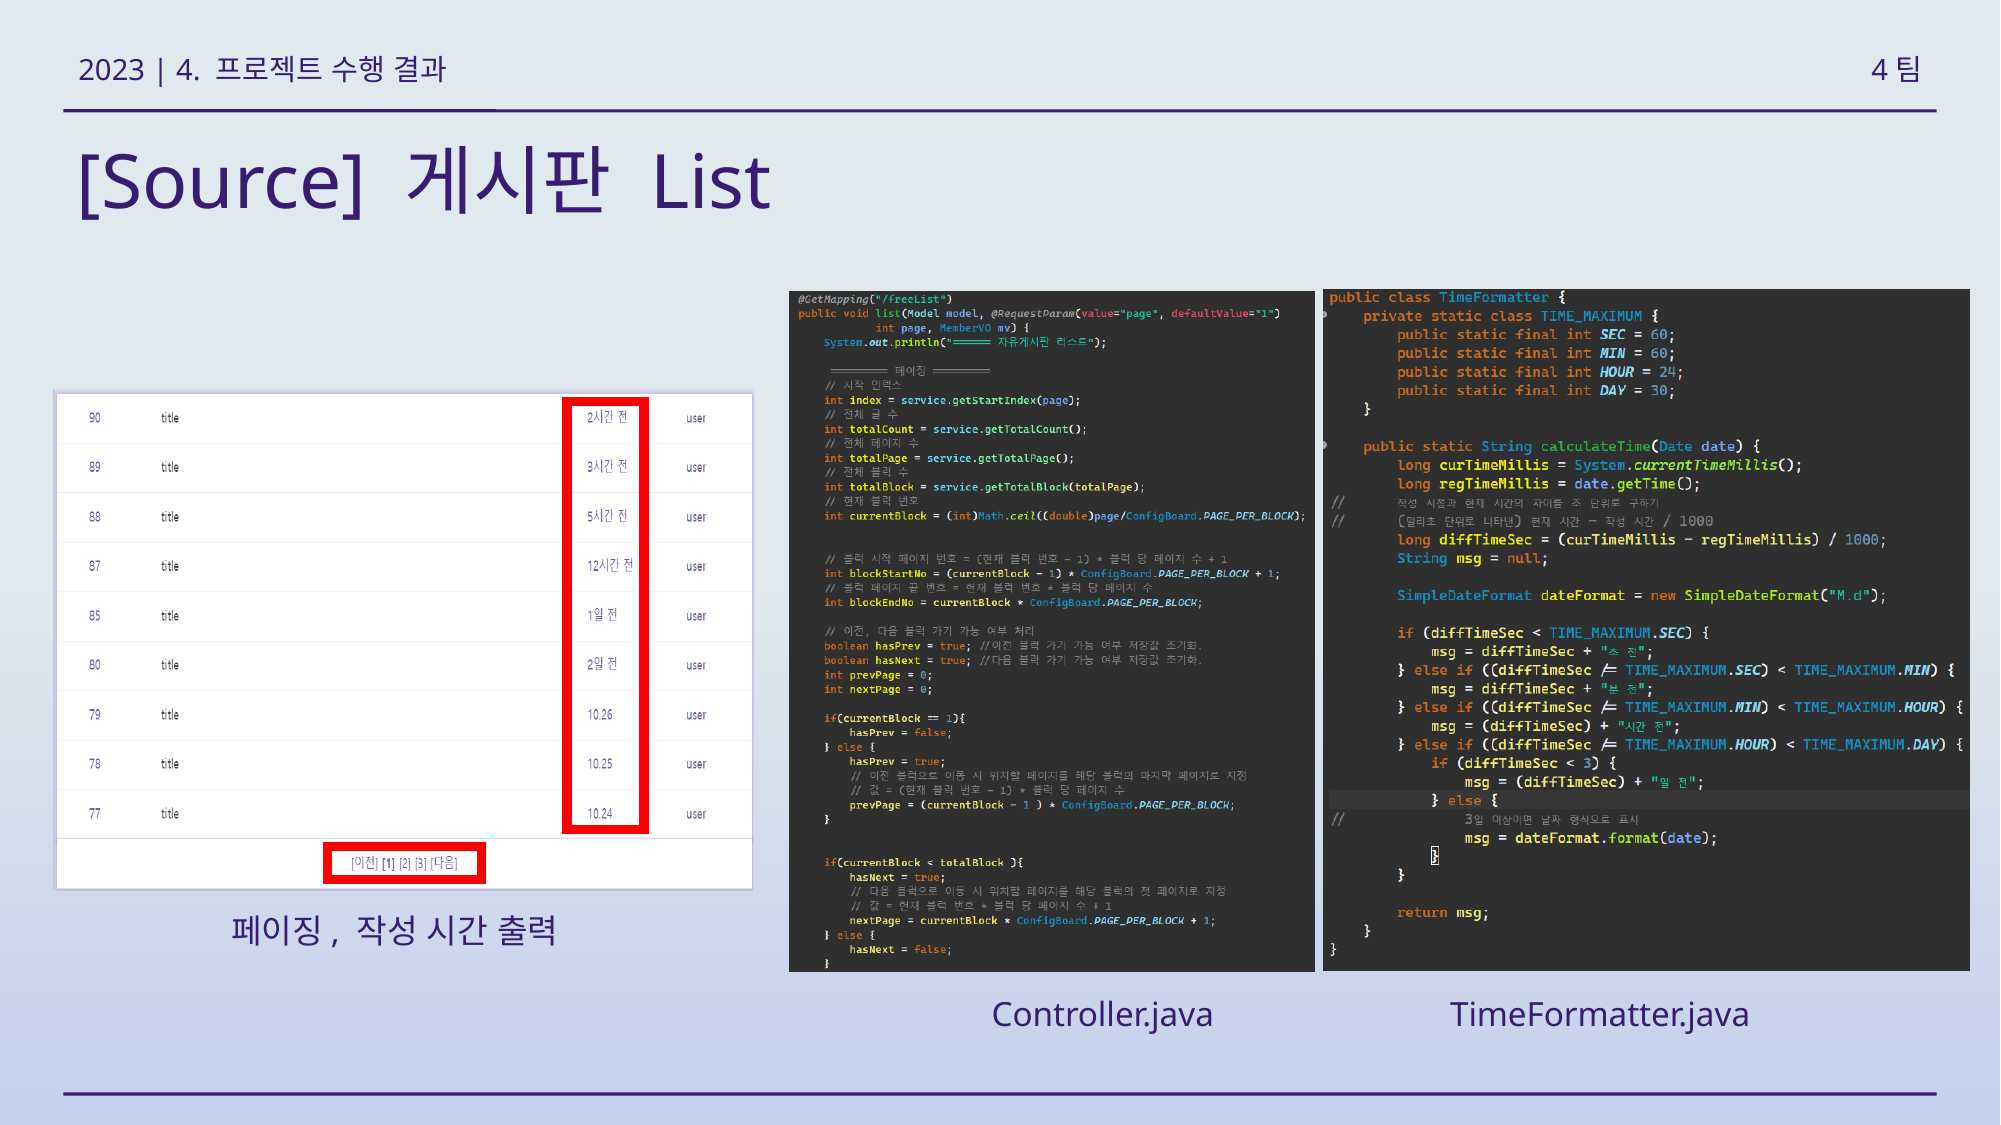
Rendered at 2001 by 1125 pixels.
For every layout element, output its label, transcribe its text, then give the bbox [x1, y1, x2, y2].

picture [789, 291, 1315, 972]
picture [53, 389, 755, 891]
text_box [Source] 게시판 List [61, 125, 1561, 231]
text_box 페이징, 작성 시간 출력 [183, 902, 606, 958]
text_box 4팀 [1306, 43, 1937, 94]
picture [1323, 289, 1970, 971]
text_box Controller.java TimeFormatter.java [789, 985, 1954, 1041]
text_box 2023 | 4. 프로젝트 수행 결과 [63, 43, 694, 94]
